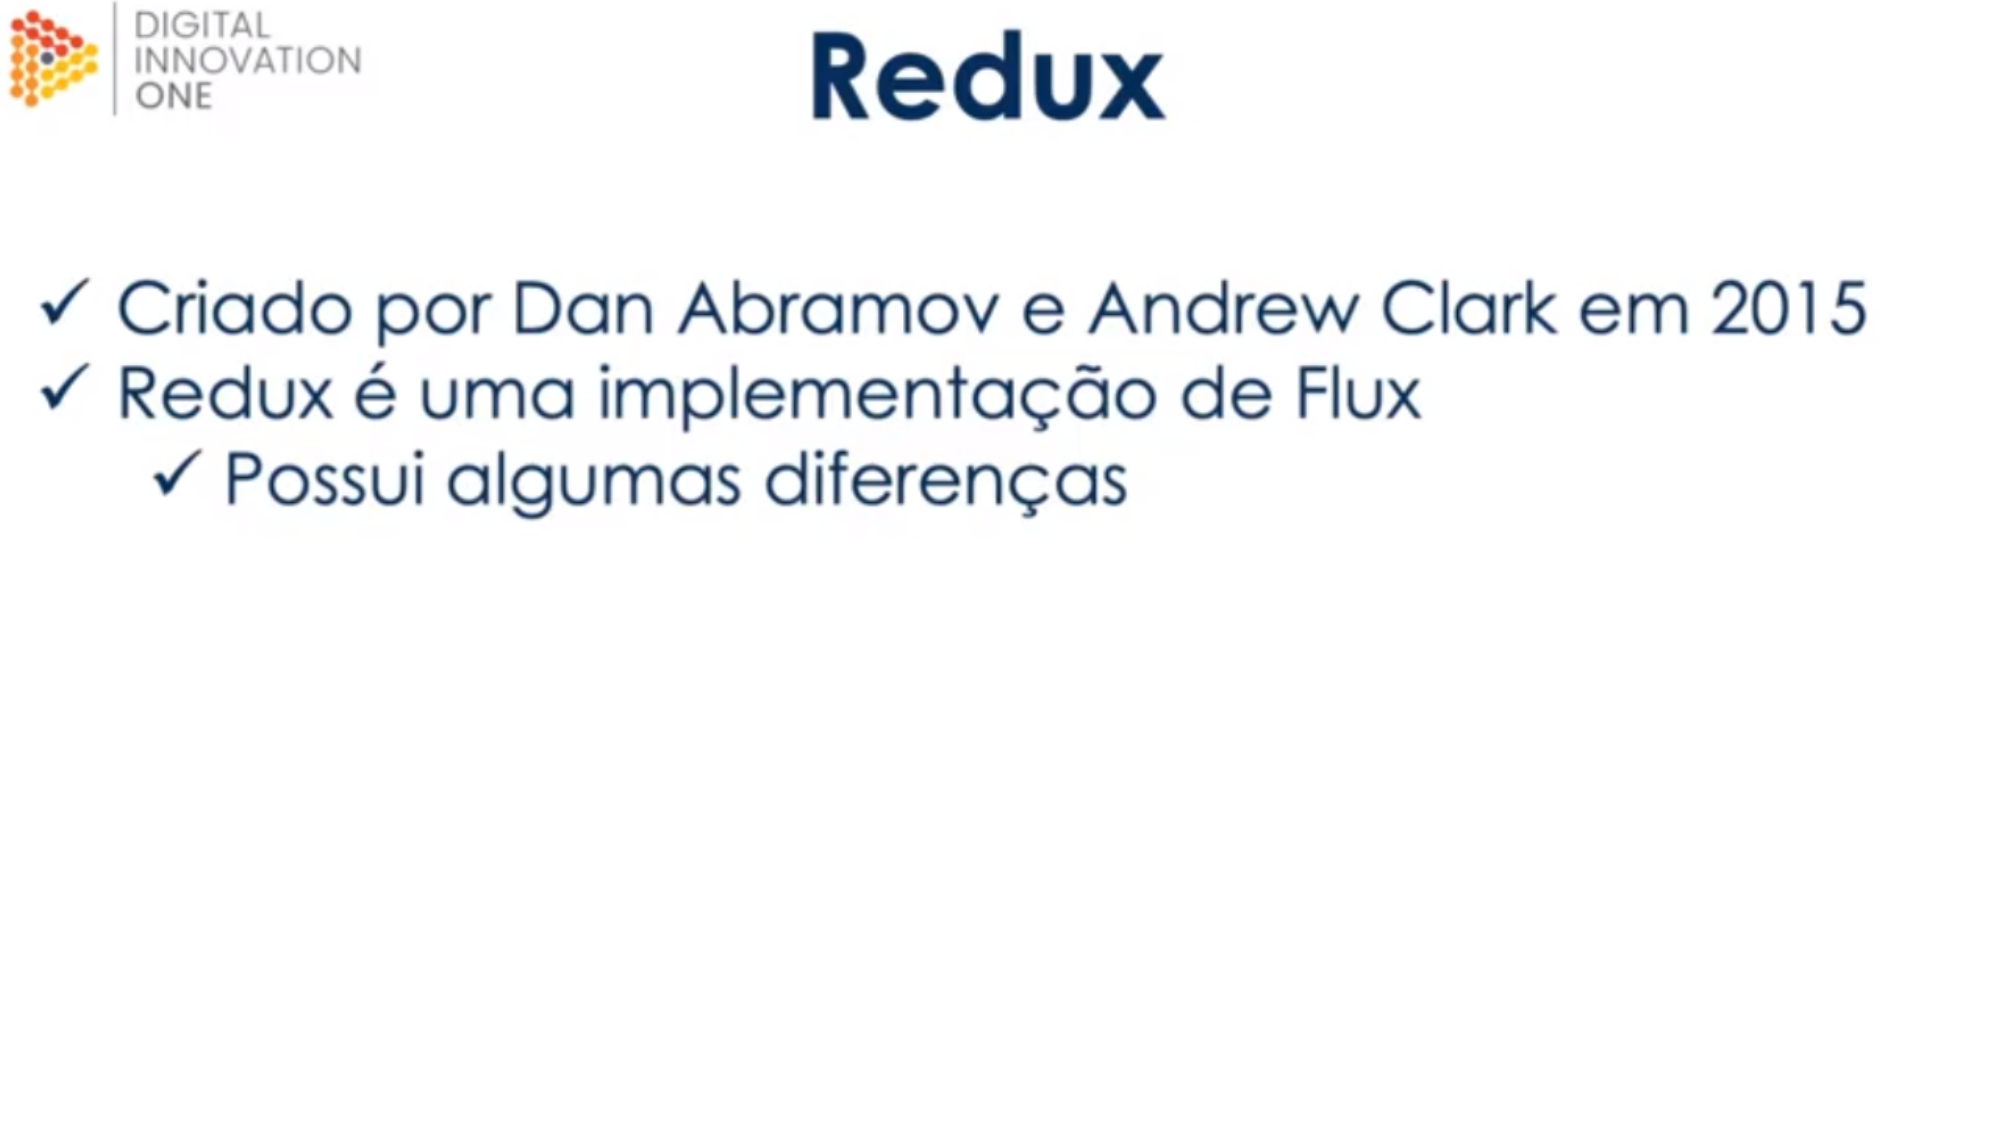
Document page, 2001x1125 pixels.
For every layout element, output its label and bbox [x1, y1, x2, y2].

picture [0, 0, 1890, 538]
